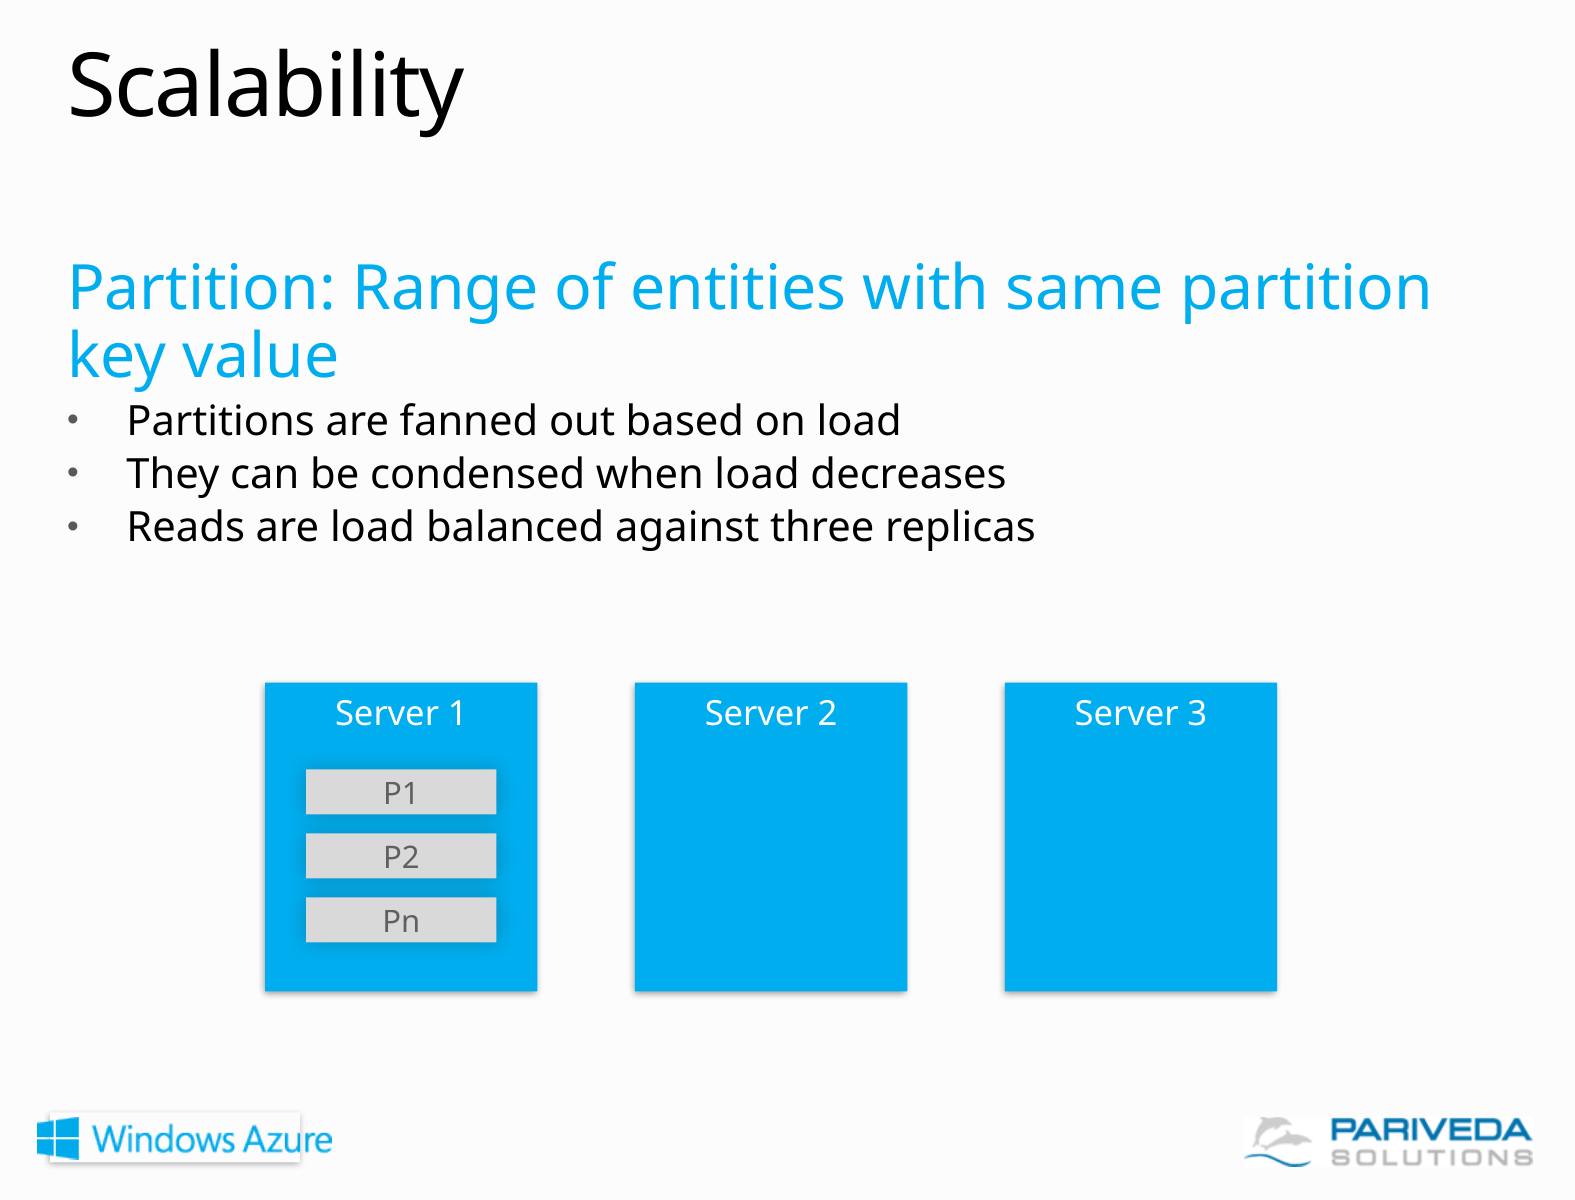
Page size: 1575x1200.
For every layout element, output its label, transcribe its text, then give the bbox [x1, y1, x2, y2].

text_box Pn [305, 897, 497, 943]
text_box P1 [305, 769, 497, 815]
list Partition: Range of entities with same partition key value Partitions are fanned out based on load They can be condensed when load decreases Reads are load balanced against three replicas [67, 256, 1550, 491]
text_box Server 2 [632, 679, 910, 995]
text_box Server 3 [1002, 679, 1280, 995]
title Scalability [67, 39, 1508, 137]
text_box P2 [305, 833, 497, 879]
picture [37, 1117, 332, 1160]
text_box Server 1 [262, 679, 541, 995]
picture [1244, 1117, 1533, 1167]
